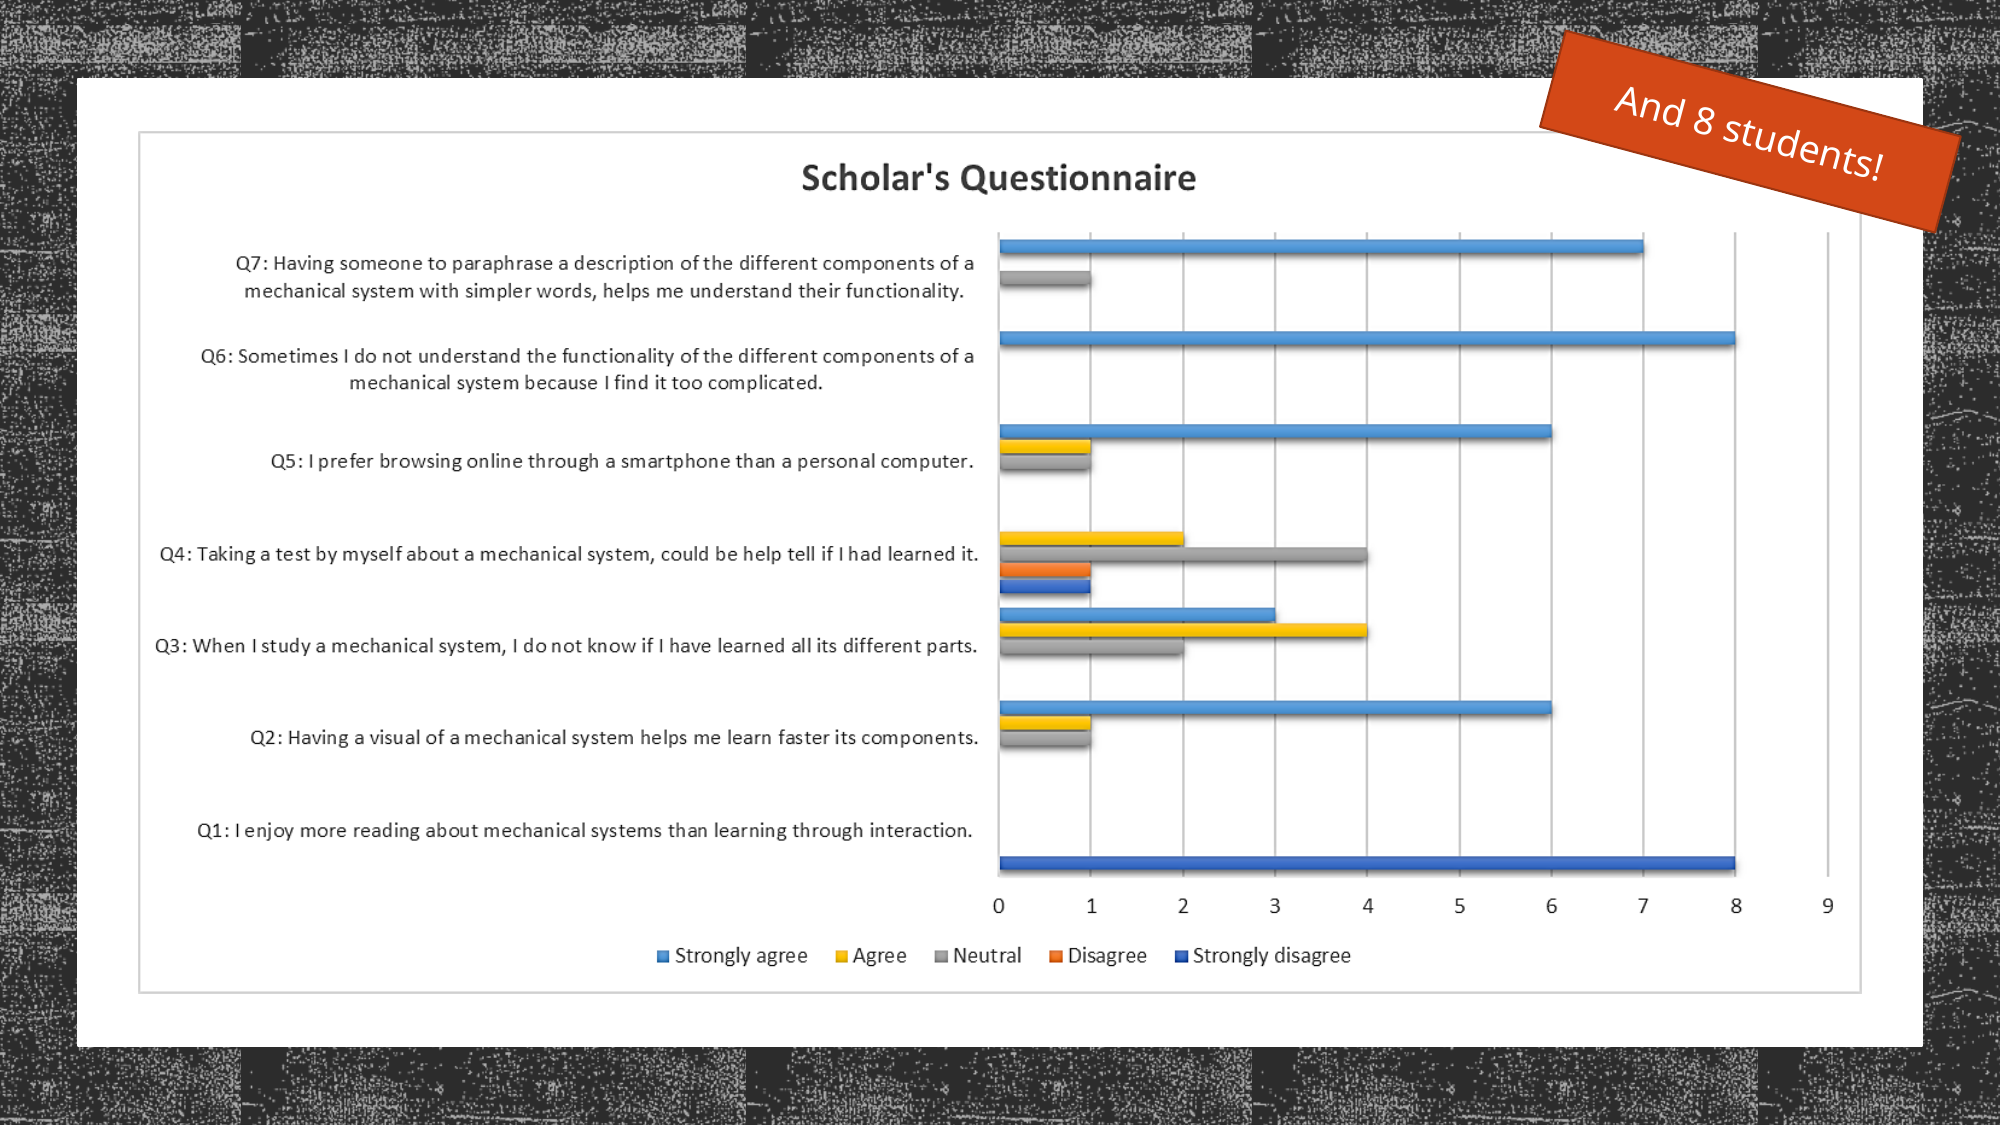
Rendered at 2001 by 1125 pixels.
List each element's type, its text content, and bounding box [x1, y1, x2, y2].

text_box And 8 students! [1539, 29, 1962, 234]
picture [138, 132, 1861, 992]
text_box [77, 78, 1923, 1047]
text_box [0, 0, 2000, 1125]
